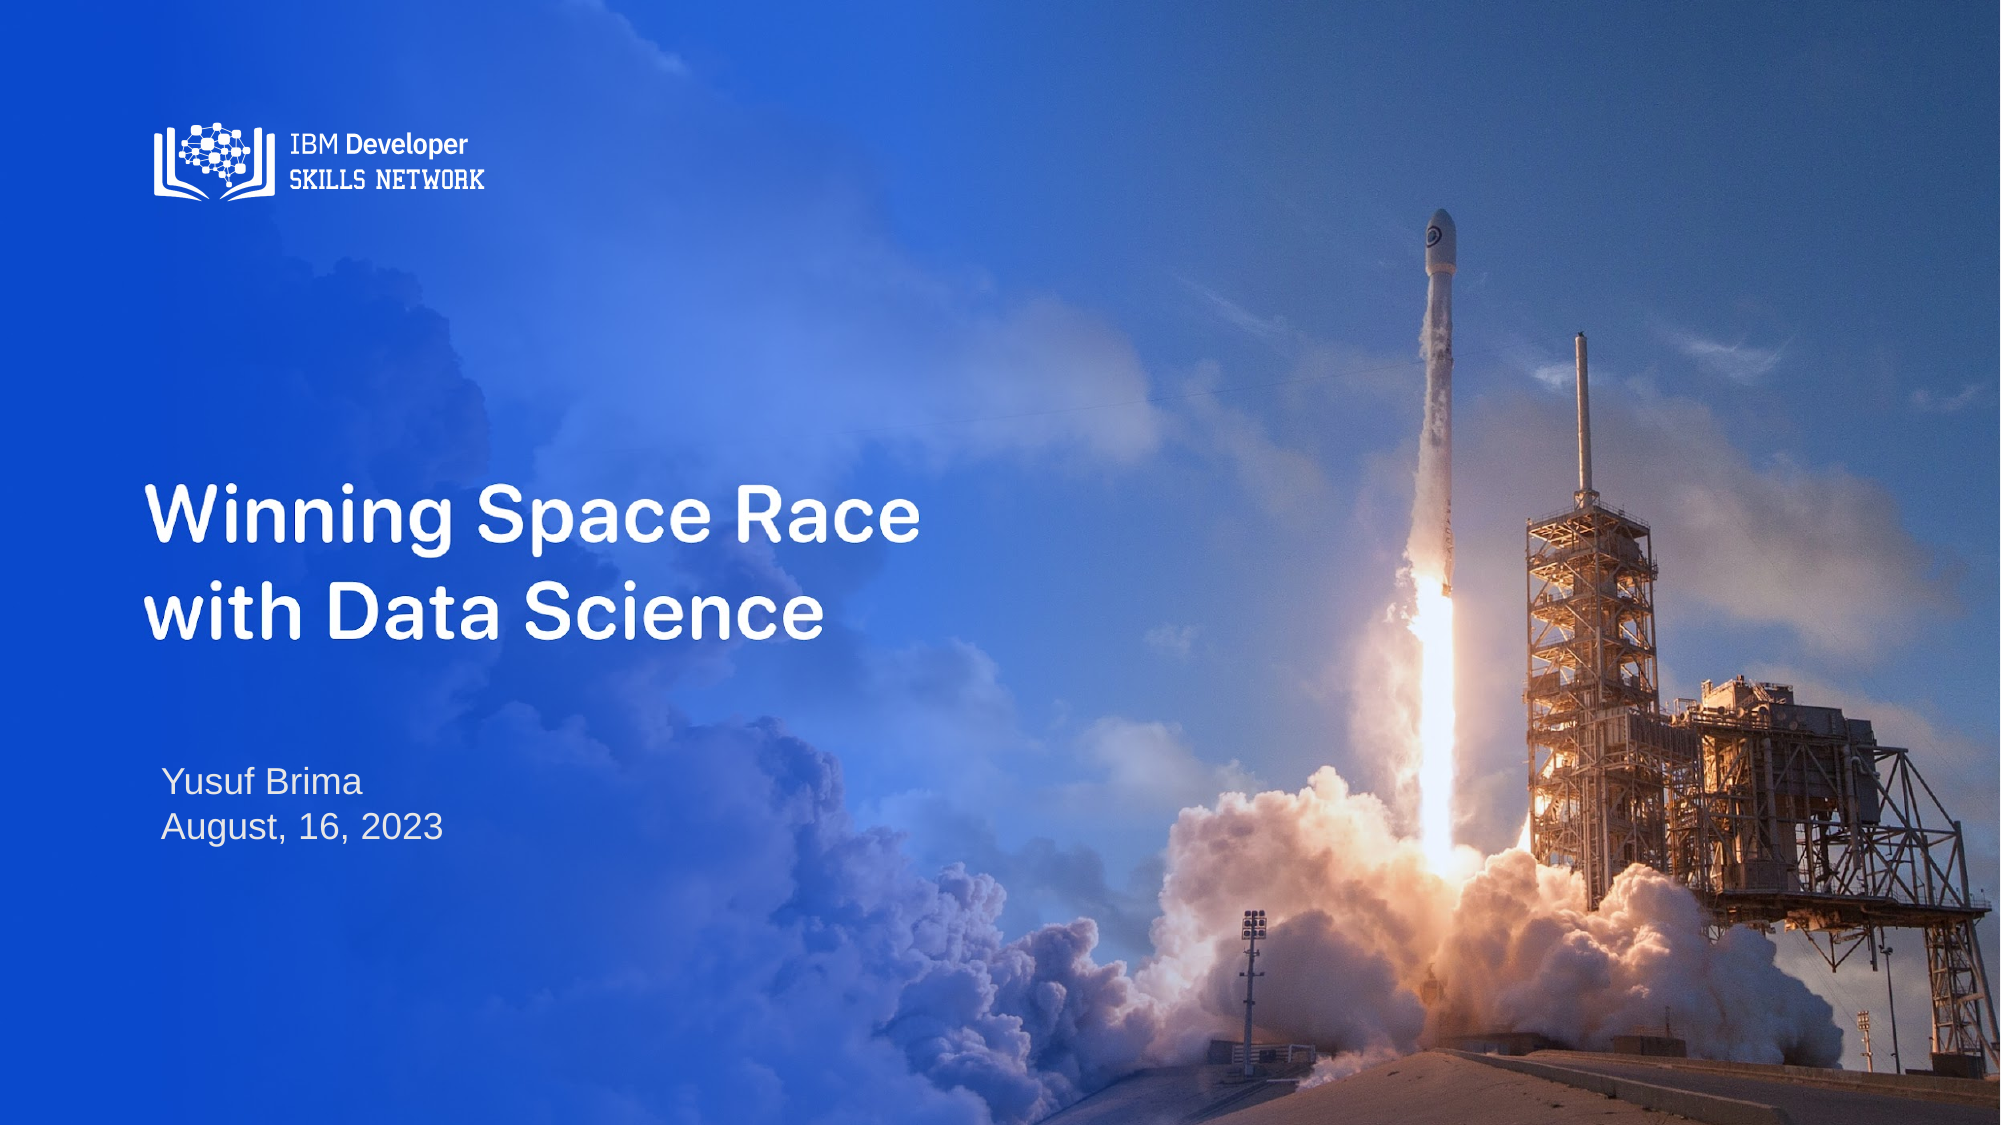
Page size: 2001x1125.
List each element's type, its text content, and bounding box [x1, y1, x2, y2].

picture [0, 0, 2001, 1125]
text_box Yusuf Brima August, 16, 2023 [145, 749, 559, 855]
